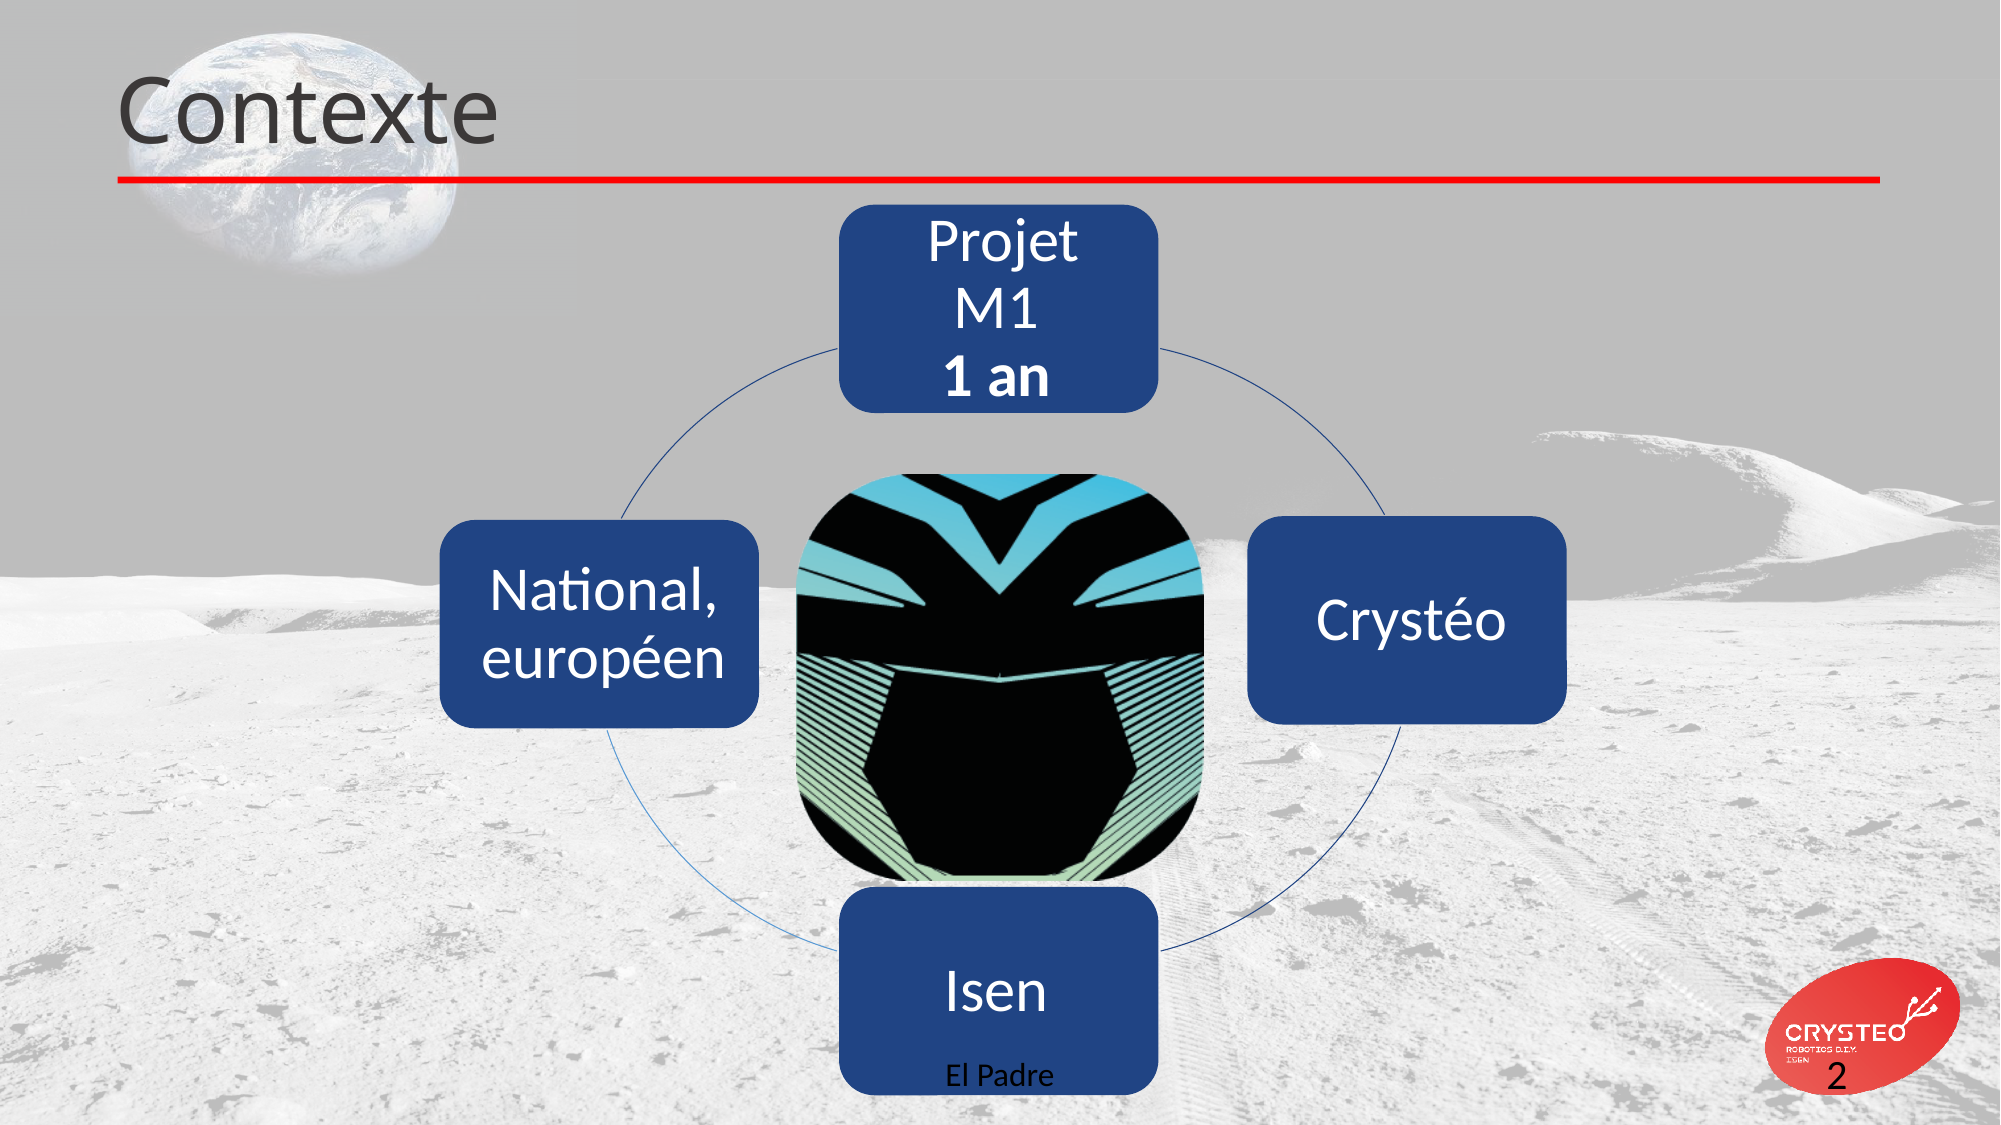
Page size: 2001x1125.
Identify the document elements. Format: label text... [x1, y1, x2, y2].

slide_number 2 [1412, 1095, 1863, 1103]
text_box Contexte [100, 47, 1863, 180]
picture [796, 474, 1204, 881]
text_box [95, 205, 1902, 1095]
picture [1765, 958, 1960, 1095]
footer El Padre [662, 1095, 1338, 1103]
